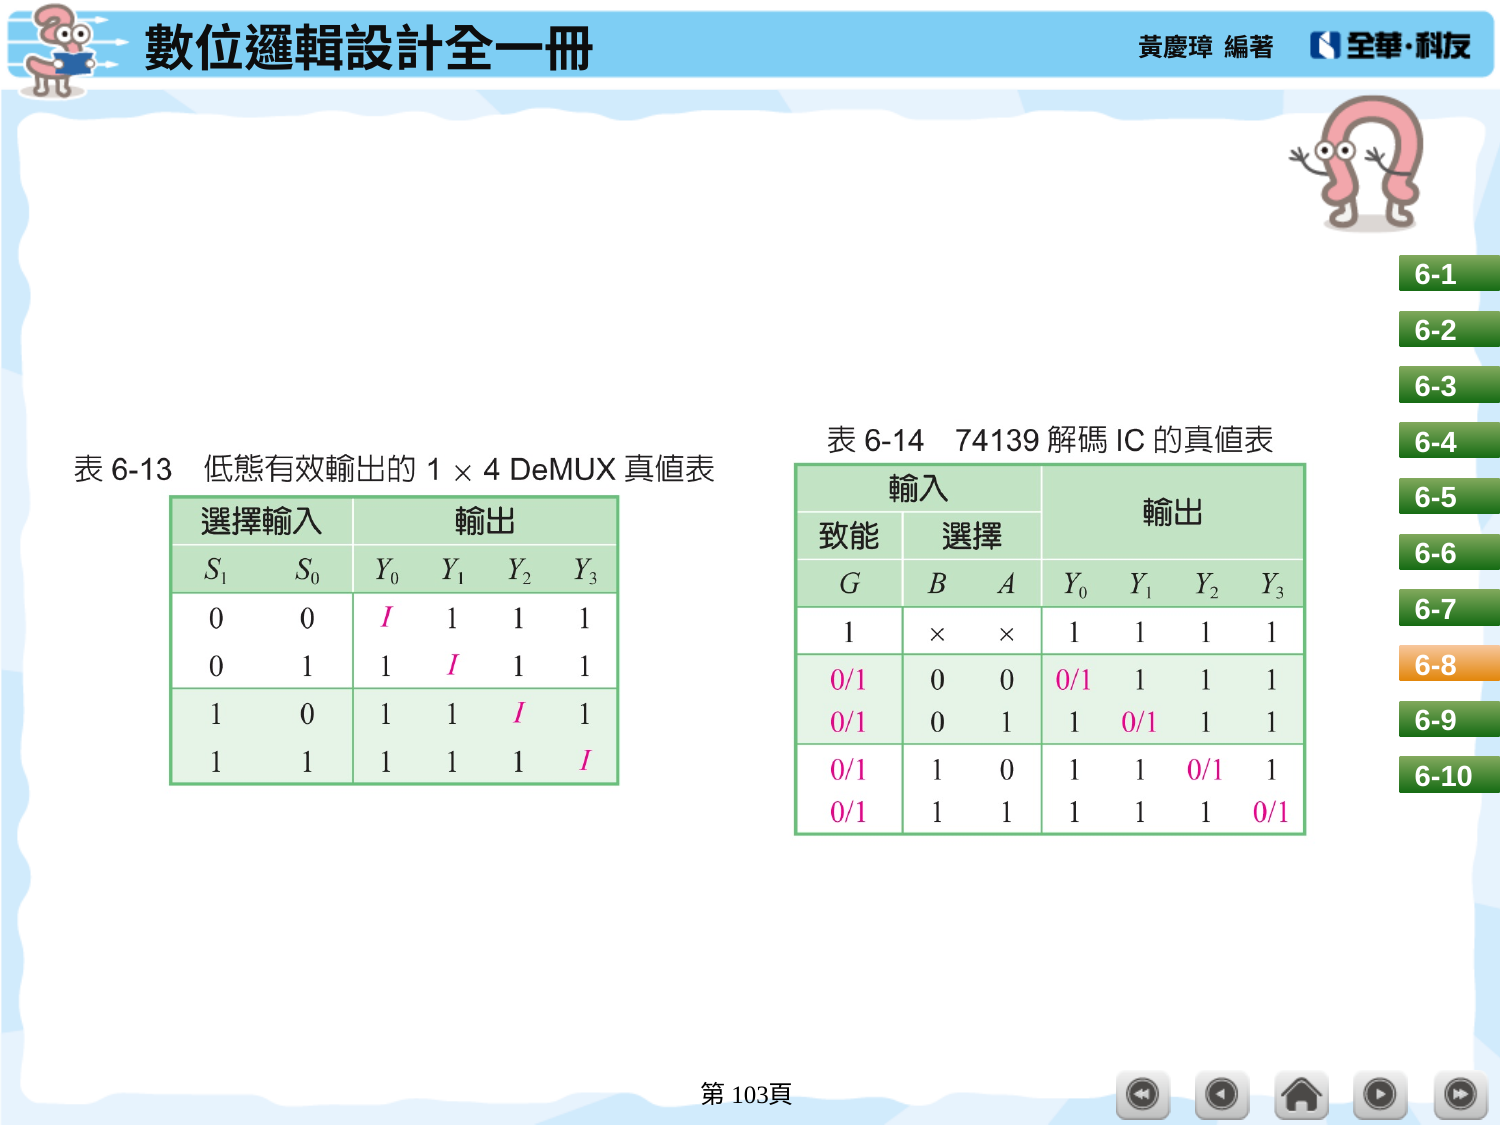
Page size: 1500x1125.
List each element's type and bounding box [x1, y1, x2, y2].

list [40, 432, 750, 811]
picture [0, 0, 1500, 1125]
